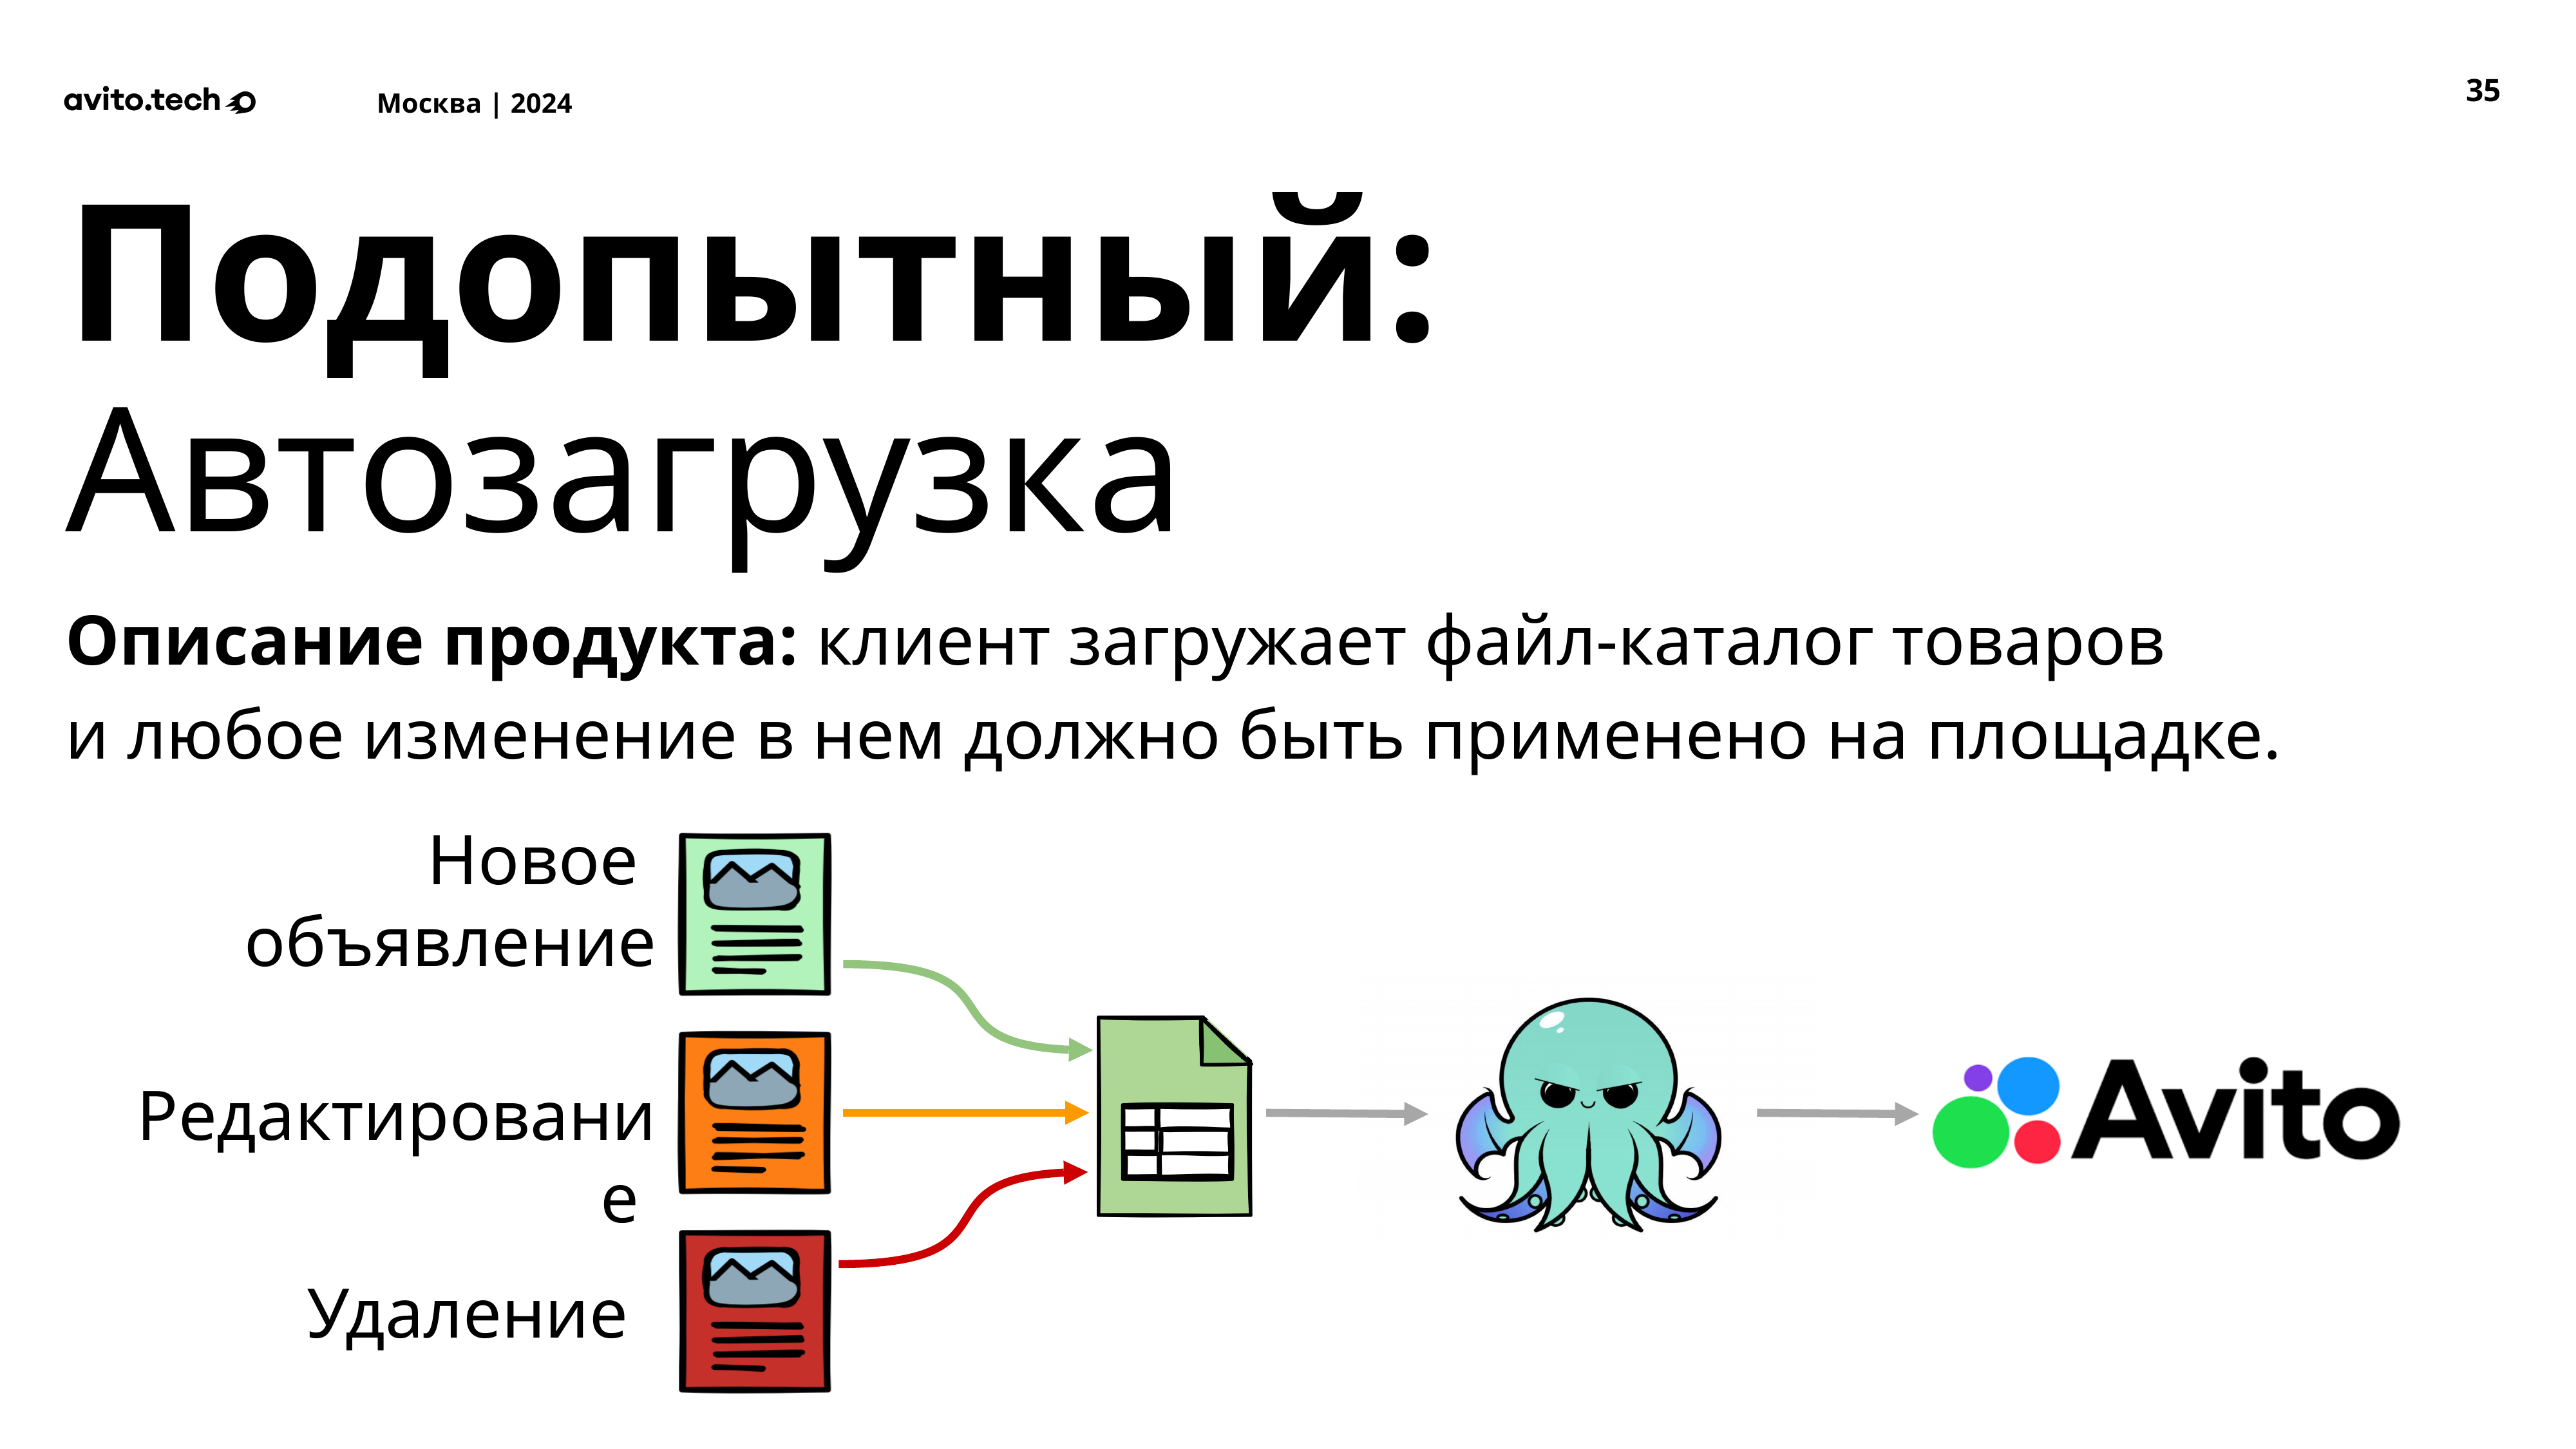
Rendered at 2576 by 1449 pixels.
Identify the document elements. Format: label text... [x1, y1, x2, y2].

picture [666, 1021, 844, 1204]
picture [61, 84, 258, 118]
picture [1089, 1002, 1267, 1224]
slide_number ‹#› [2418, 0, 2507, 118]
text_box Редактирование [110, 1062, 667, 1246]
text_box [838, 1171, 1088, 1265]
picture [1932, 1056, 2401, 1170]
list Описание продукта: клиент загружает файл-каталог товаров и любое изменение в нем должно быть применено на площадке. [60, 579, 2300, 807]
picture [666, 1220, 844, 1403]
picture [666, 822, 844, 1006]
list Подопытный: Автозагрузка [60, 171, 2359, 414]
text_box Удаление [99, 1260, 656, 1361]
picture [1356, 976, 1815, 1249]
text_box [1265, 1112, 1429, 1115]
text_box Новое объявление [209, 807, 667, 990]
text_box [1757, 1112, 1920, 1115]
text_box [843, 963, 1094, 1051]
